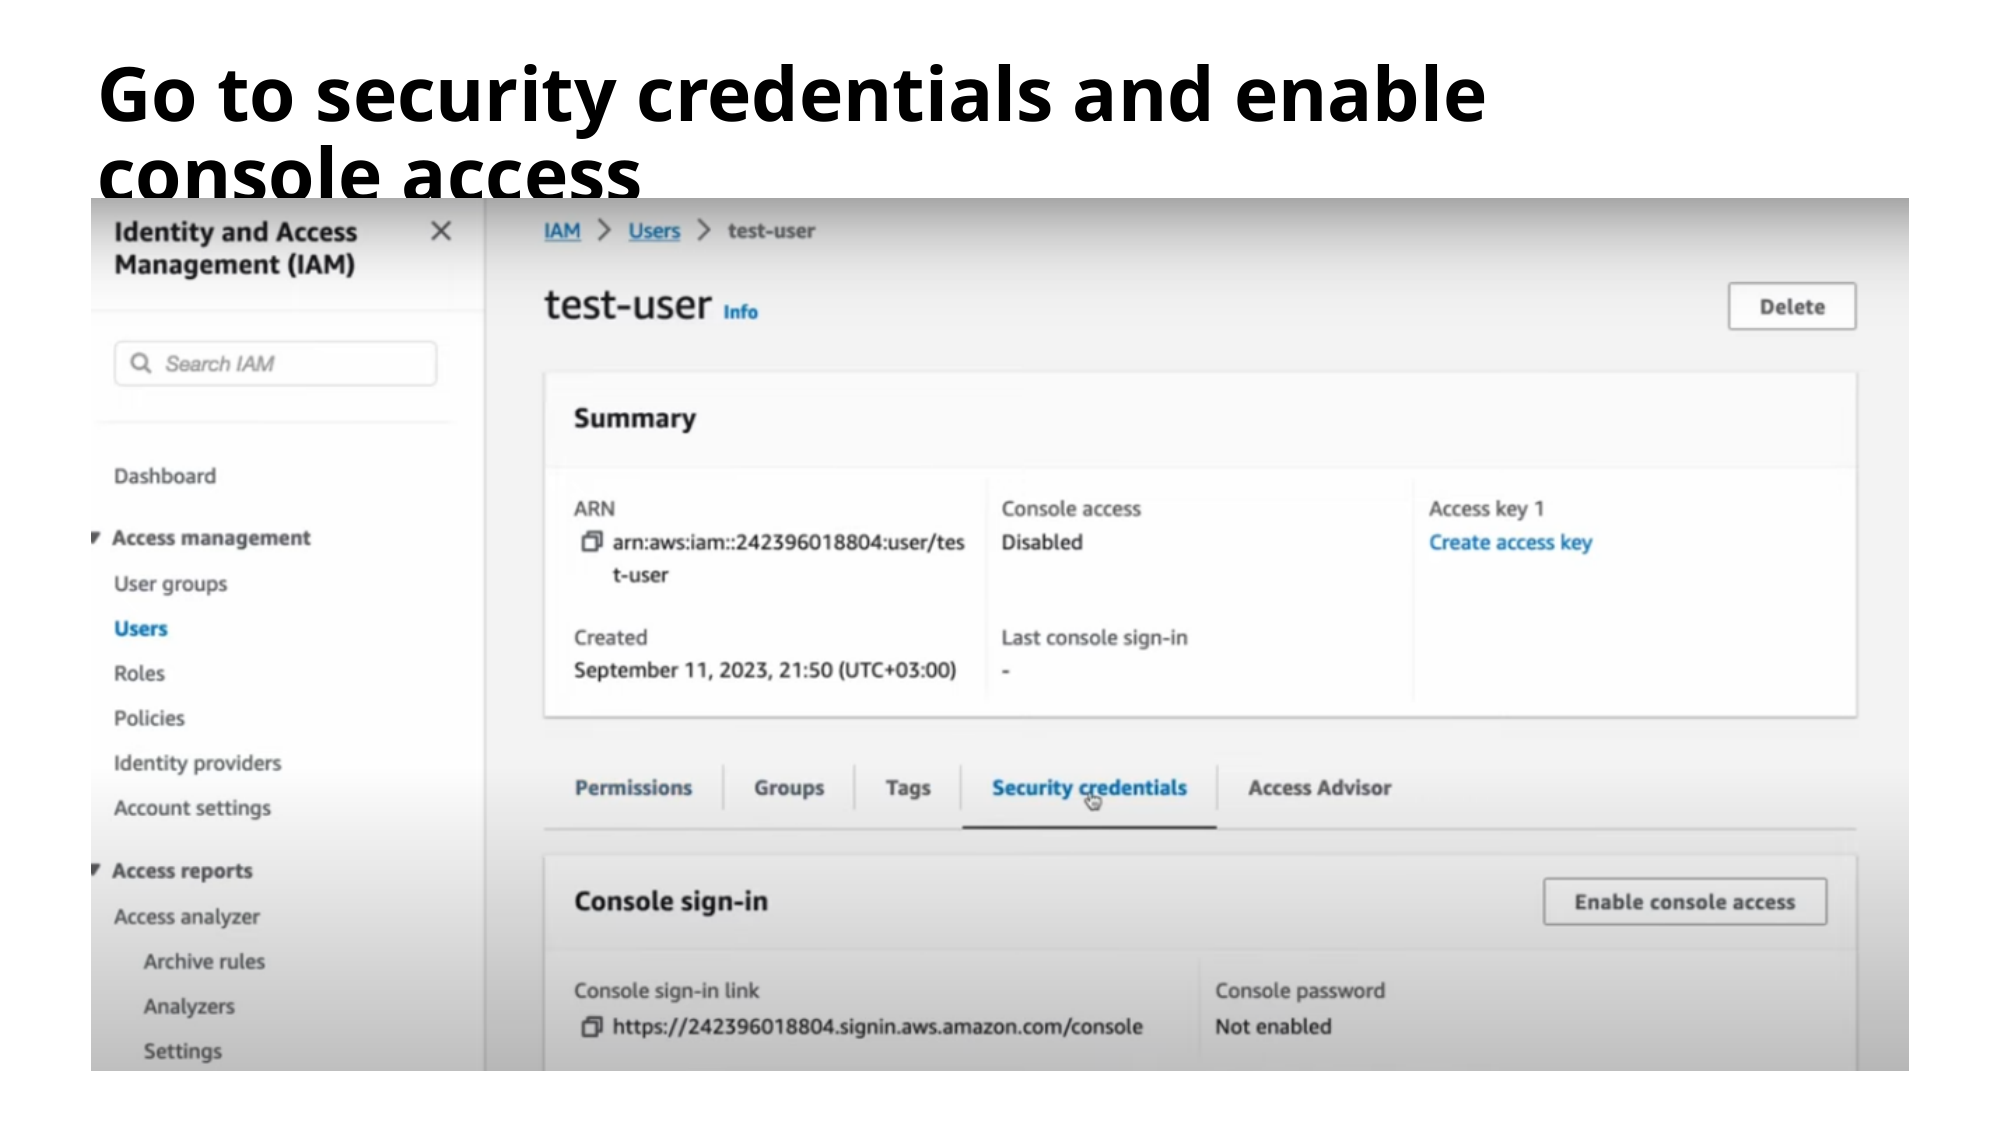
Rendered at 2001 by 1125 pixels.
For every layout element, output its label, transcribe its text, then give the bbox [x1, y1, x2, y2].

picture [91, 198, 1909, 1071]
title Go to security credentials and enable console access [82, 29, 1808, 247]
